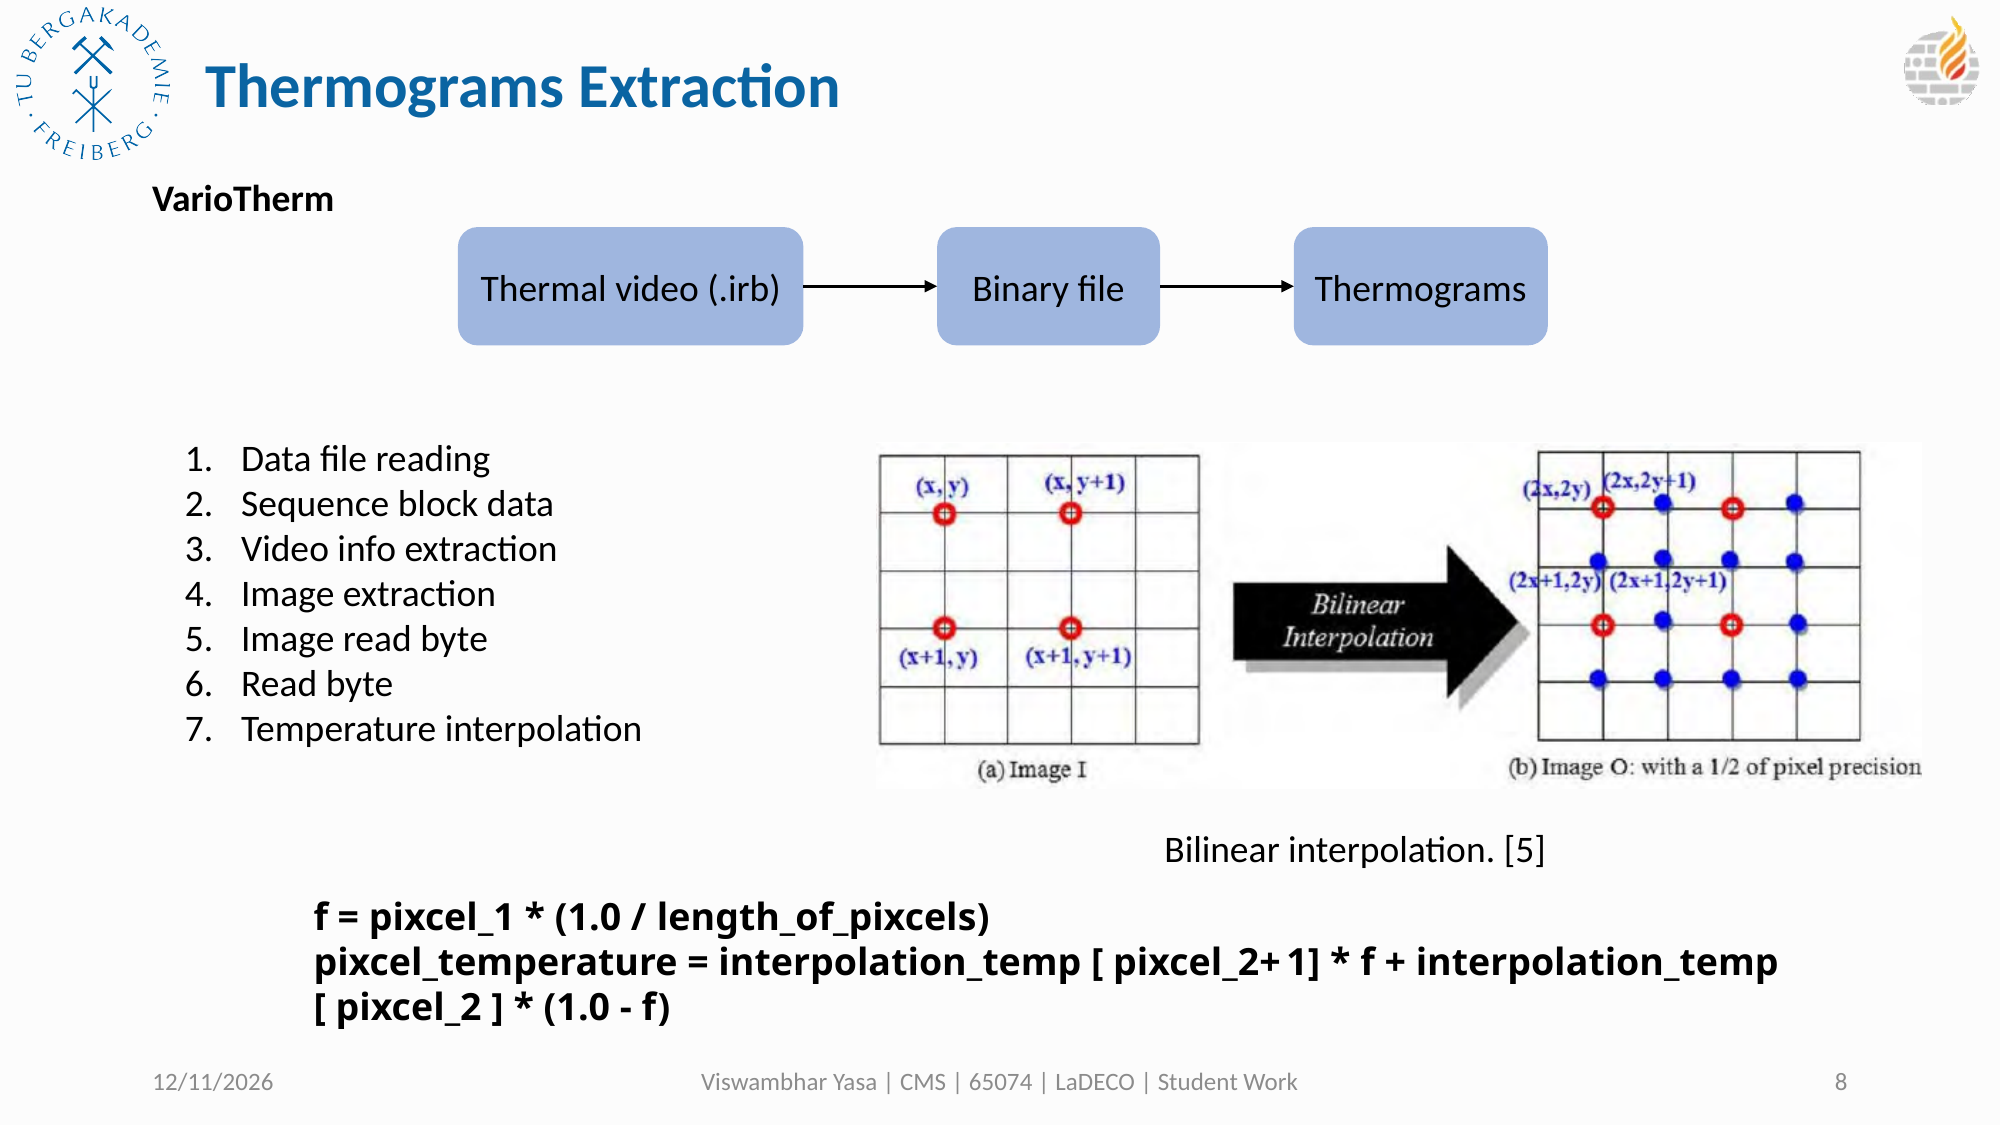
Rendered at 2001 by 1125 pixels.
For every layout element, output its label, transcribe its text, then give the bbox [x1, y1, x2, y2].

text_box Thermal video (.irb) [457, 227, 804, 346]
text_box Data file reading Sequence block data Video info extraction Image extraction Image read byte Read byte Temperature interpolation [170, 426, 748, 756]
text_box Thermograms [1293, 227, 1548, 346]
text_box VarioTherm [137, 166, 588, 227]
slide_number 8 [1412, 1051, 1863, 1111]
text_box Bilinear interpolation. [5] [1149, 817, 1676, 878]
picture [1900, 14, 1984, 107]
text_box Binary file [937, 227, 1161, 346]
text_box Thermograms Extraction [190, 37, 1160, 128]
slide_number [137, 1051, 588, 1111]
text_box f = pixcel_1 * (1.0 / length_of_pixcels) pixcel_temperature = interpolation_temp [ pixcel_2+ 1] * f + interpolation_temp [ pixcel_2 ] * (1.0 - f) [298, 885, 1911, 1036]
footer Viswambhar Yasa | CMS | 65074 | LaDECO | Student Work [662, 1051, 1338, 1111]
picture [876, 442, 1922, 789]
picture [16, 7, 170, 160]
